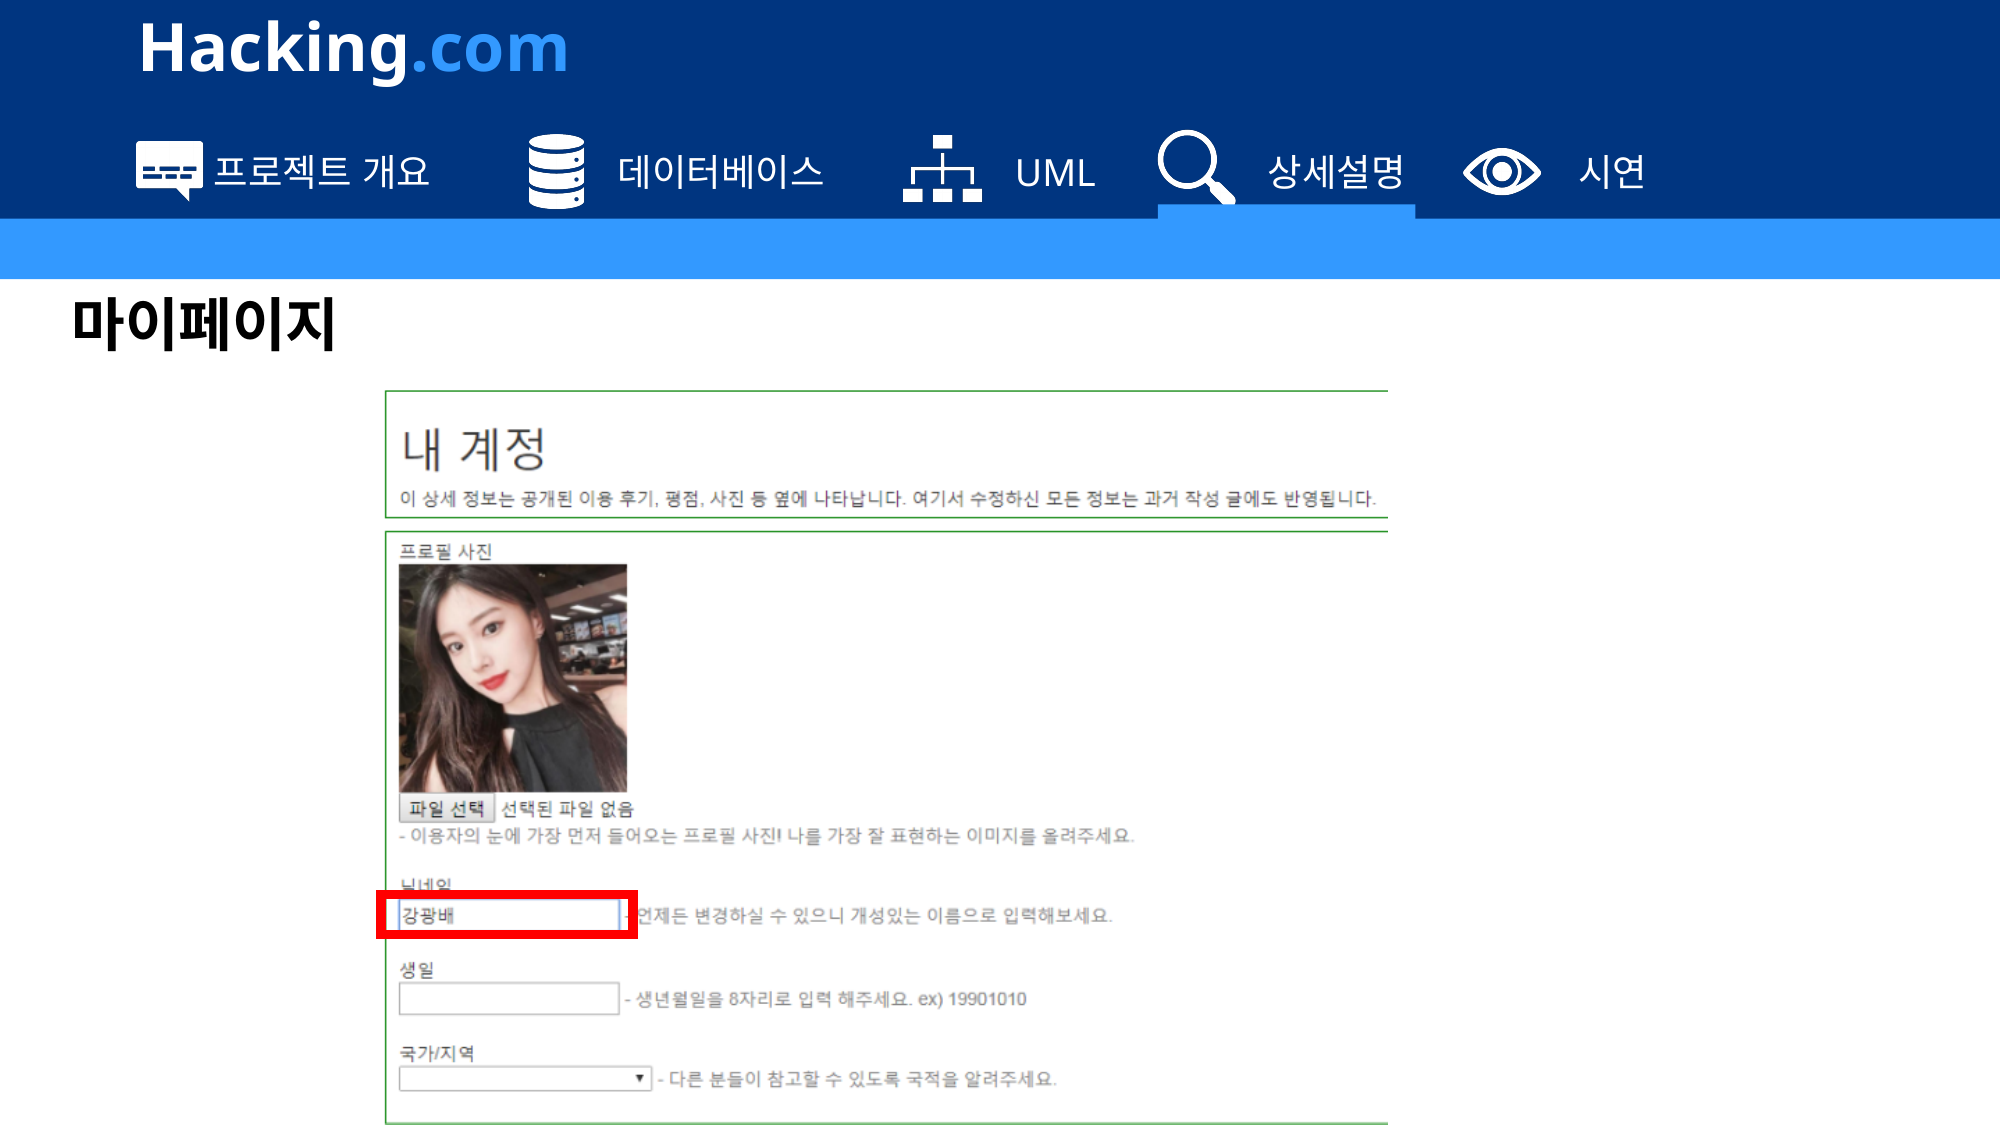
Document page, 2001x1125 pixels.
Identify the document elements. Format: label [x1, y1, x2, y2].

picture [0, 0, 2000, 219]
text_box [0, 219, 2000, 366]
picture [380, 385, 1388, 1125]
